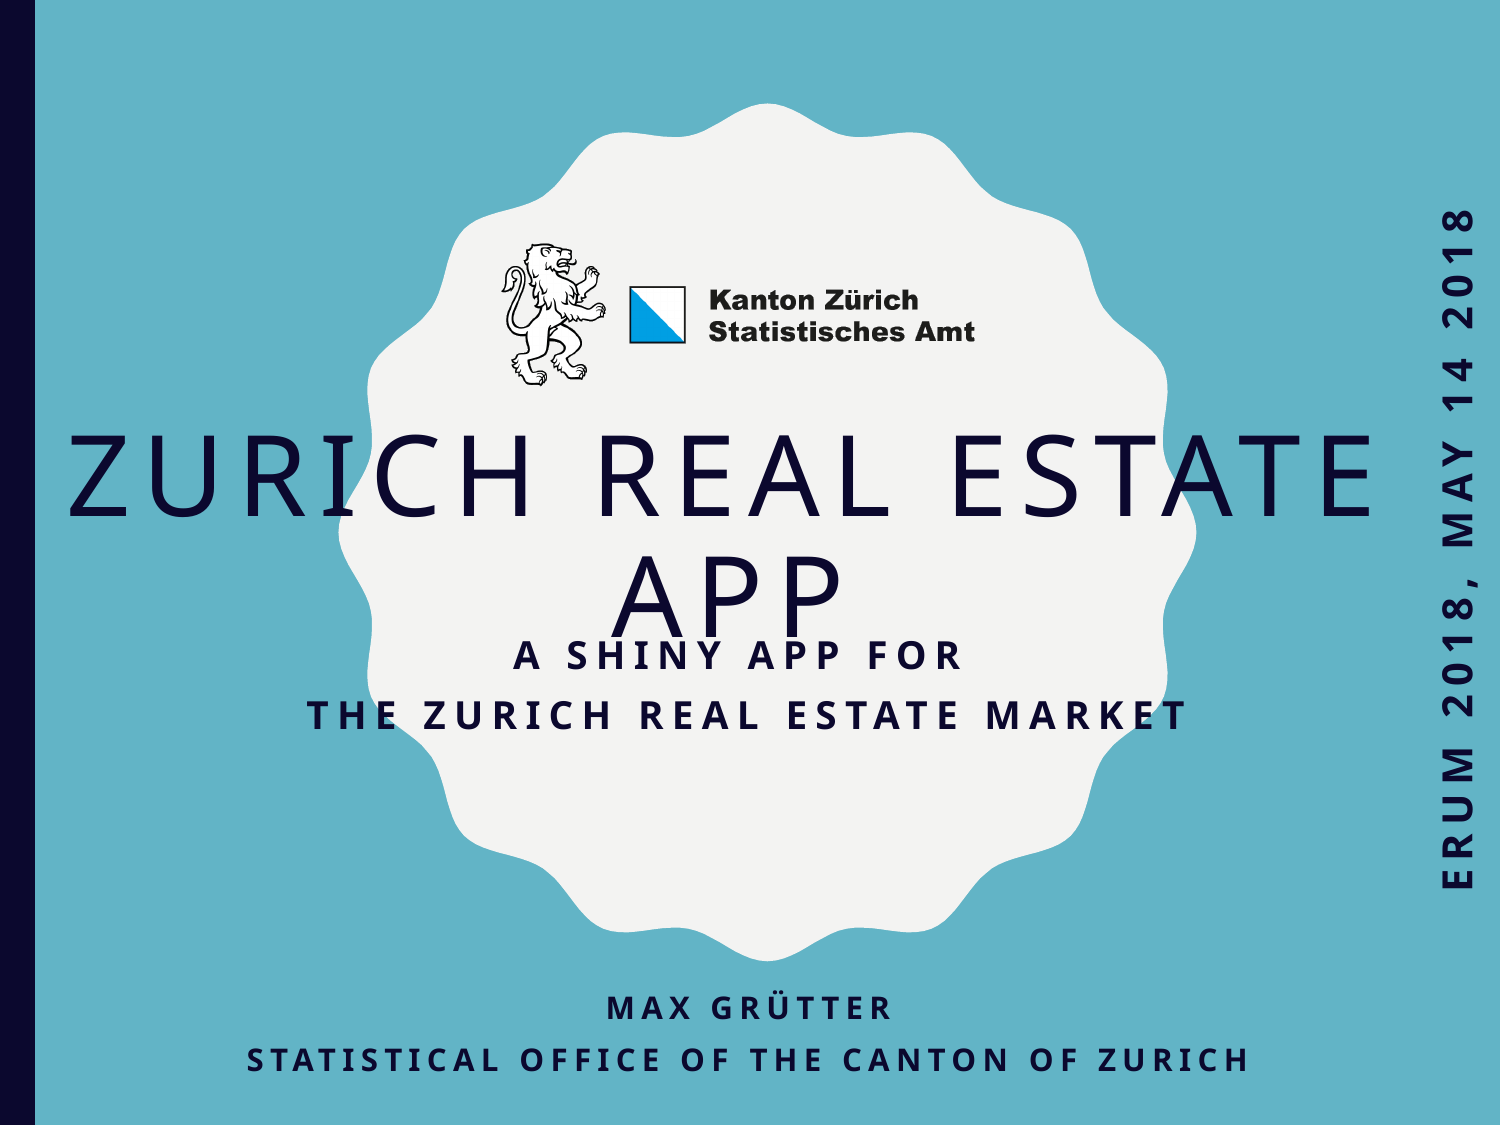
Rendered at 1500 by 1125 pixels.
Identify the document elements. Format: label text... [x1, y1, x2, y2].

text_box A shiny App for the Zurich real estate market [59, 623, 1423, 746]
subtitle Max Grütter Statistical Office of the Canton of Zurich [167, 980, 1330, 1103]
title Zurich Real Estate APP [37, 180, 1419, 902]
picture [476, 212, 1036, 417]
text_box eRum 2018, May 14 2018 [1423, 0, 1500, 1103]
